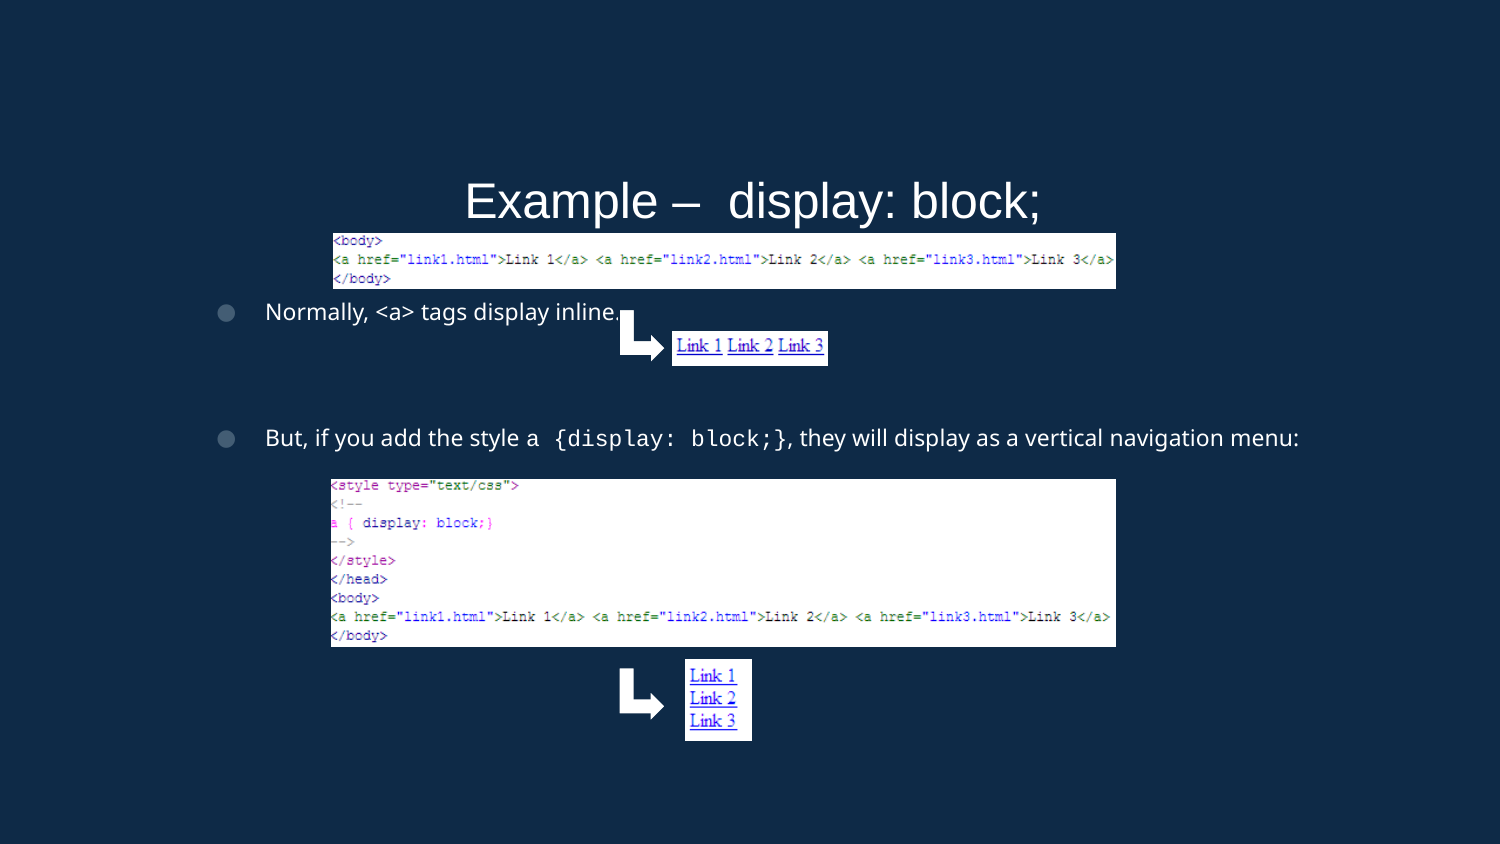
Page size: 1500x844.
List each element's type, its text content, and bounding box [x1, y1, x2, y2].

text_box [618, 667, 666, 722]
list Normally, <a> tags display inline. But, if you add the style a {display: block;}, they will display as a vertical navigation menu: [175, 278, 1332, 689]
picture [332, 231, 1116, 289]
title Example – display: block; [175, 153, 1332, 233]
text_box [619, 309, 666, 364]
picture [684, 658, 753, 741]
picture [671, 330, 829, 366]
picture [330, 477, 1116, 648]
